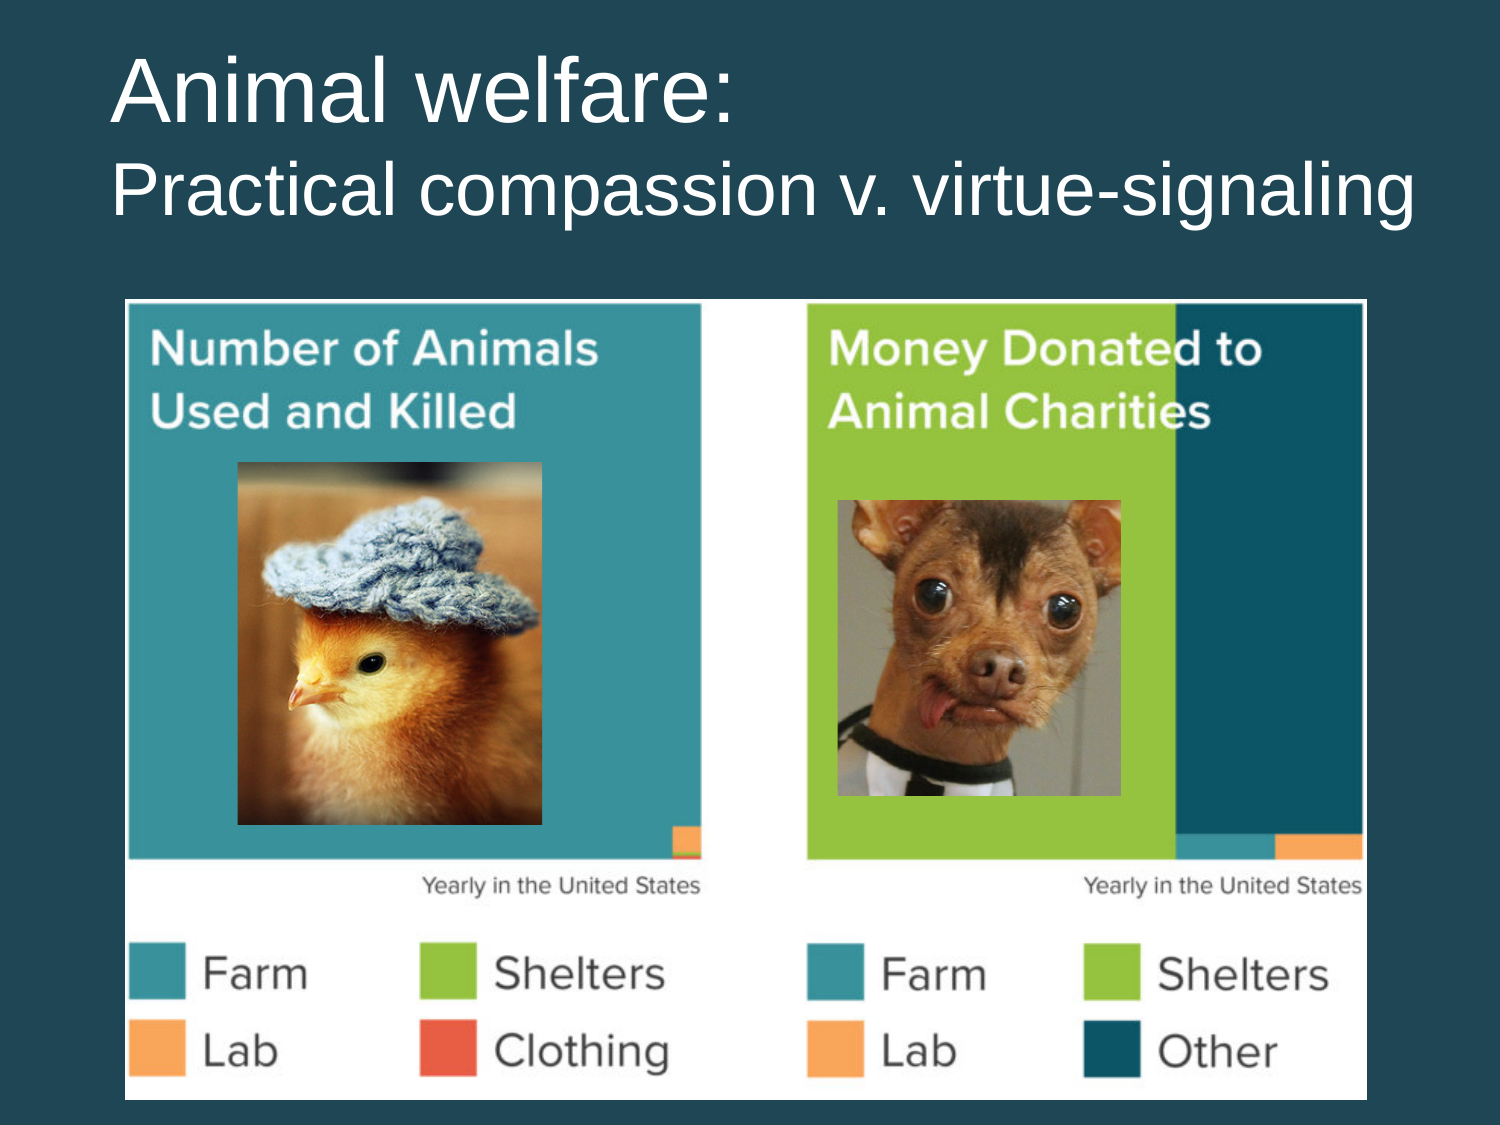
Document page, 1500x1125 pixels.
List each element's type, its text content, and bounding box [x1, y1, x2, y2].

picture [124, 299, 1367, 1100]
text_box Animal welfare: Practical compassion v. virtue-signaling [95, 23, 1446, 211]
